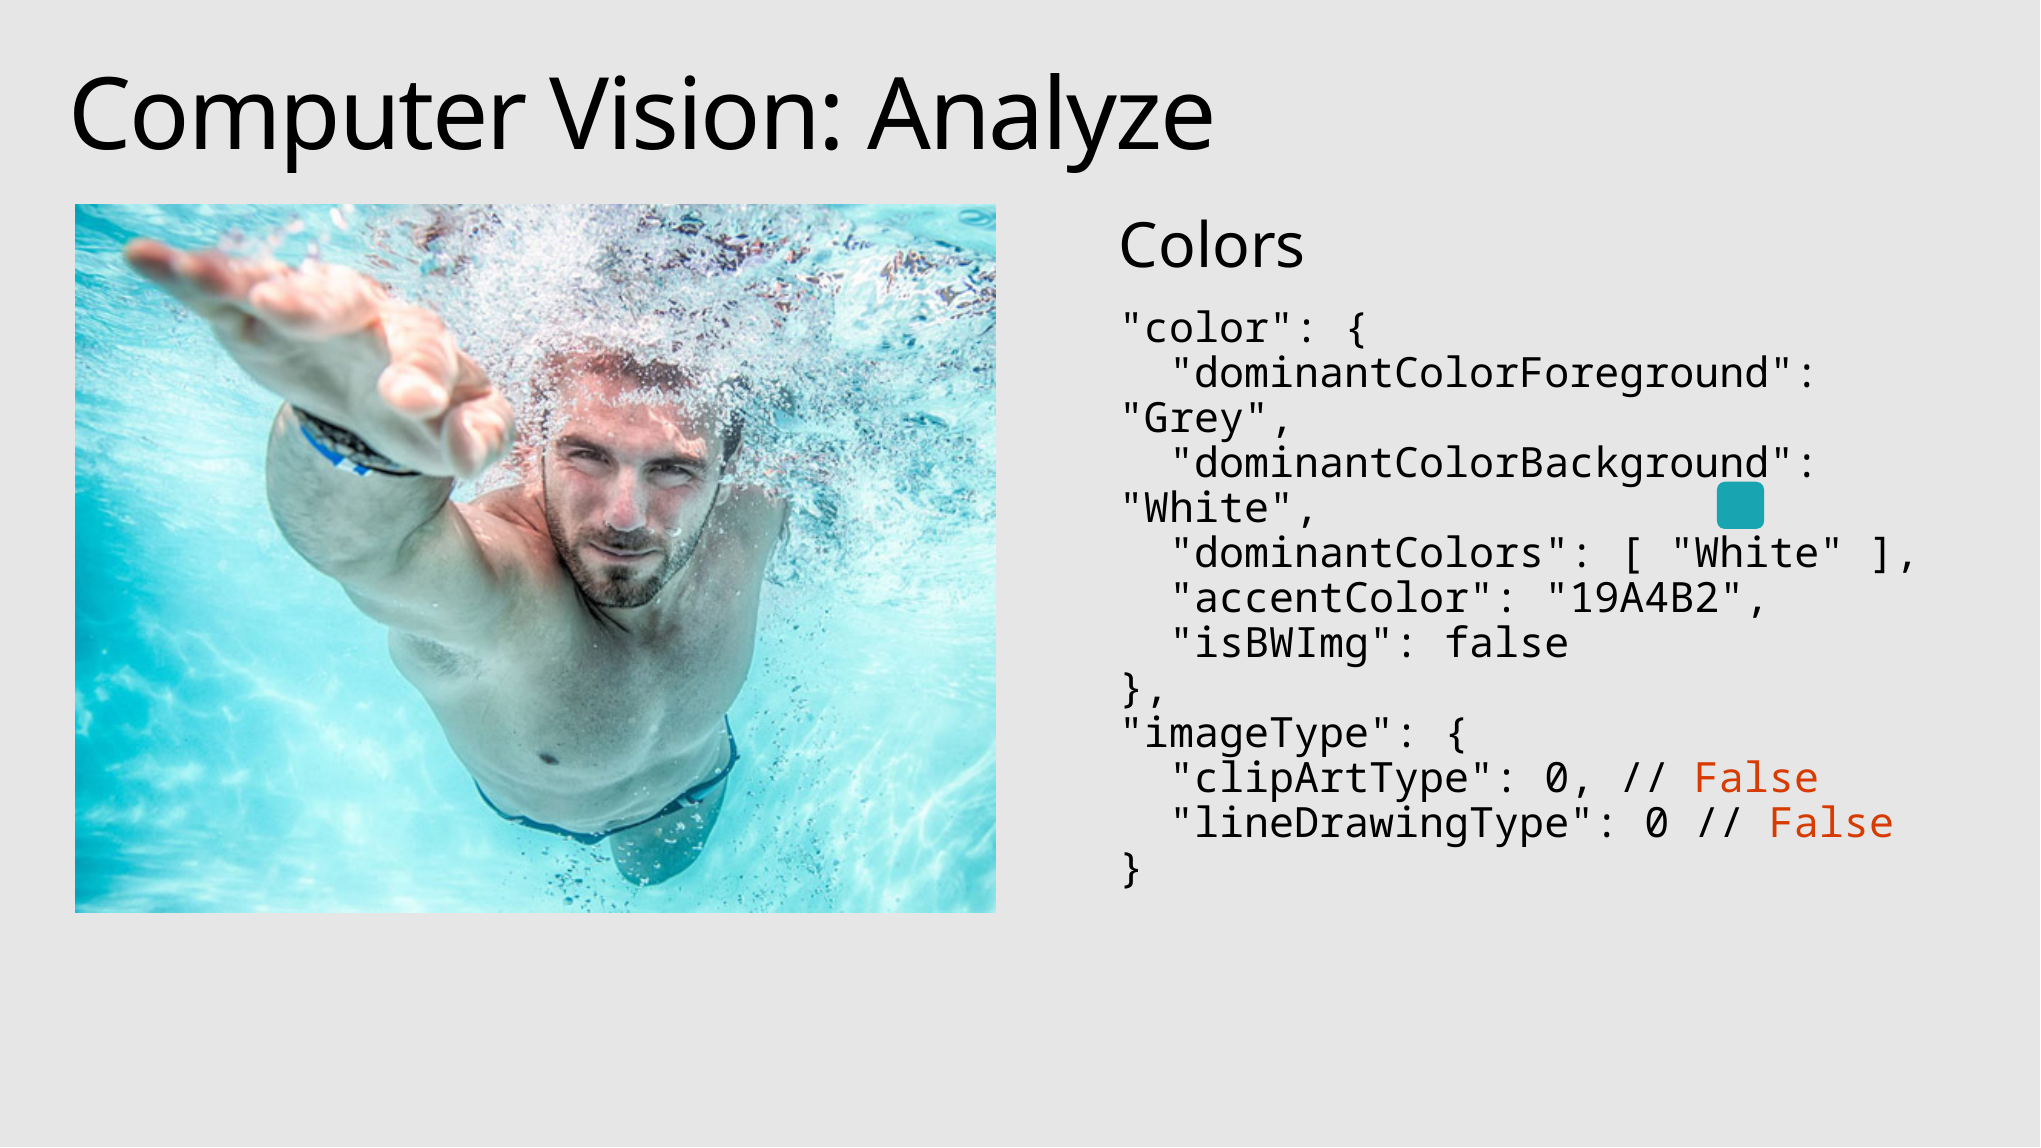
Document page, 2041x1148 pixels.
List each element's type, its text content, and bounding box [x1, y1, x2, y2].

picture [74, 204, 996, 914]
title Computer Vision: Analyze [45, 48, 1996, 199]
text_box [1716, 480, 1765, 530]
list Colors "color": { "dominantColorForeground": "Grey", "dominantColorBackground": "White", "dominantColors": [ "White" ], "accentColor": "19A4B2", "isBWImg": false }, "imageType": { "clipArtType": 0, // False "lineDrawingType": 0 // False } [1095, 198, 1996, 823]
